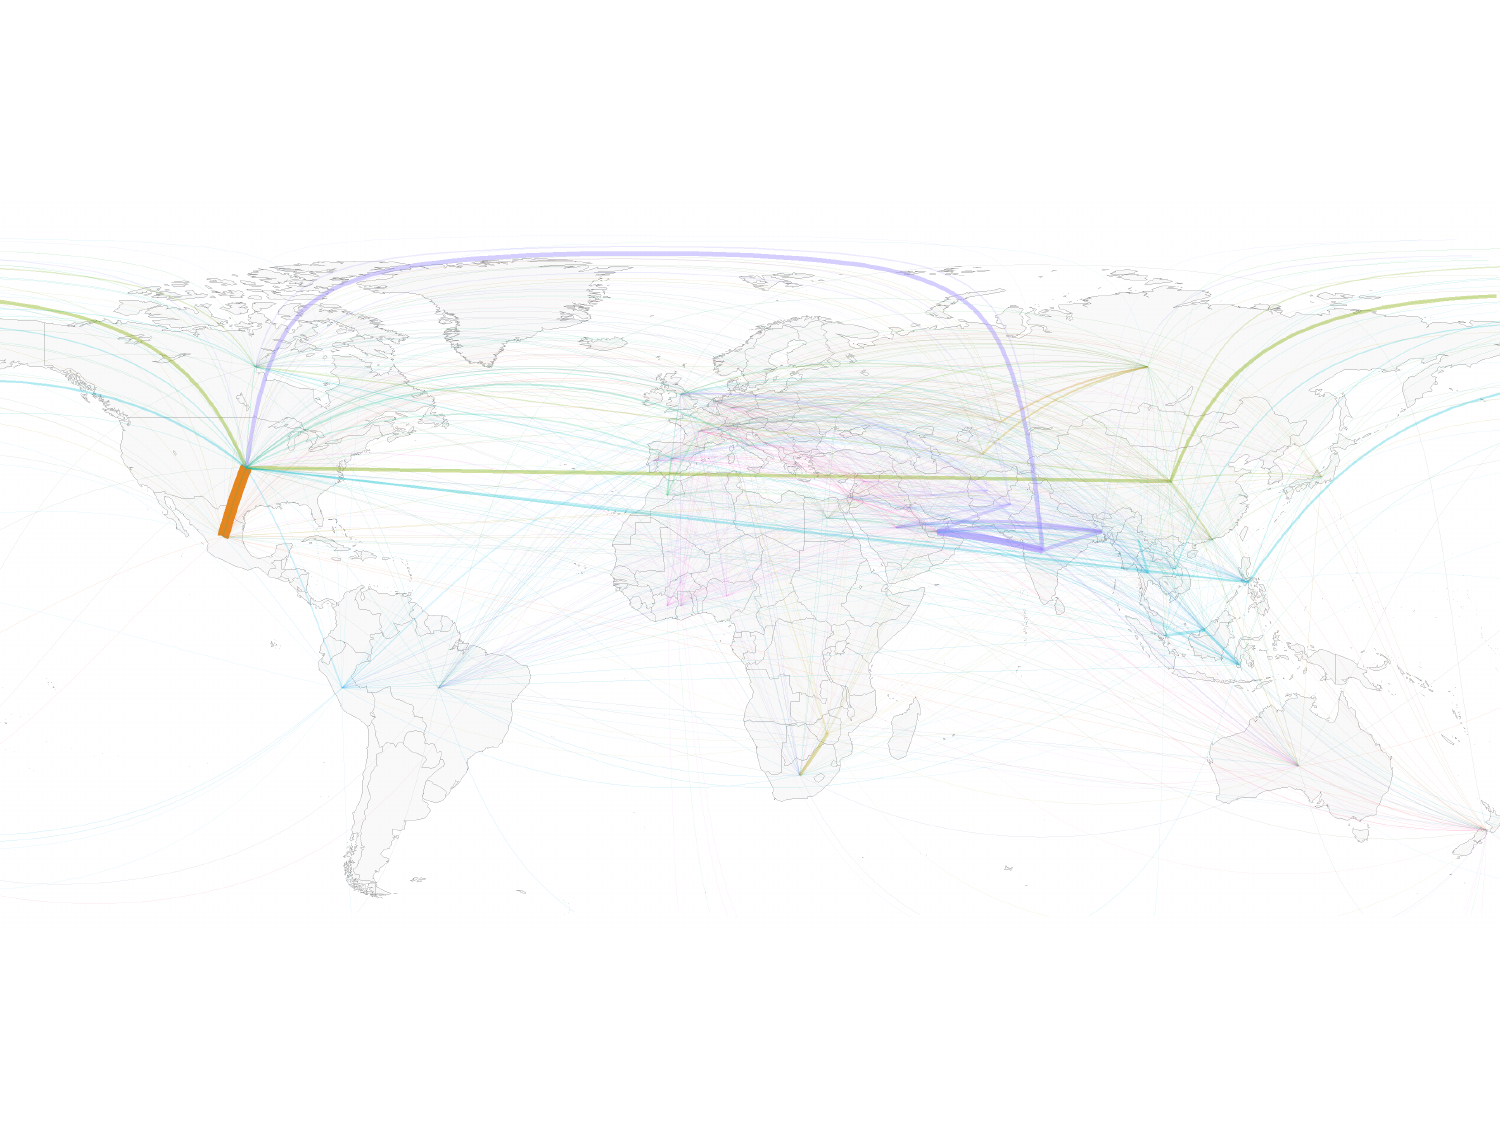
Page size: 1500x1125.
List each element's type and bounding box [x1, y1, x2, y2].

picture [0, 193, 1500, 932]
